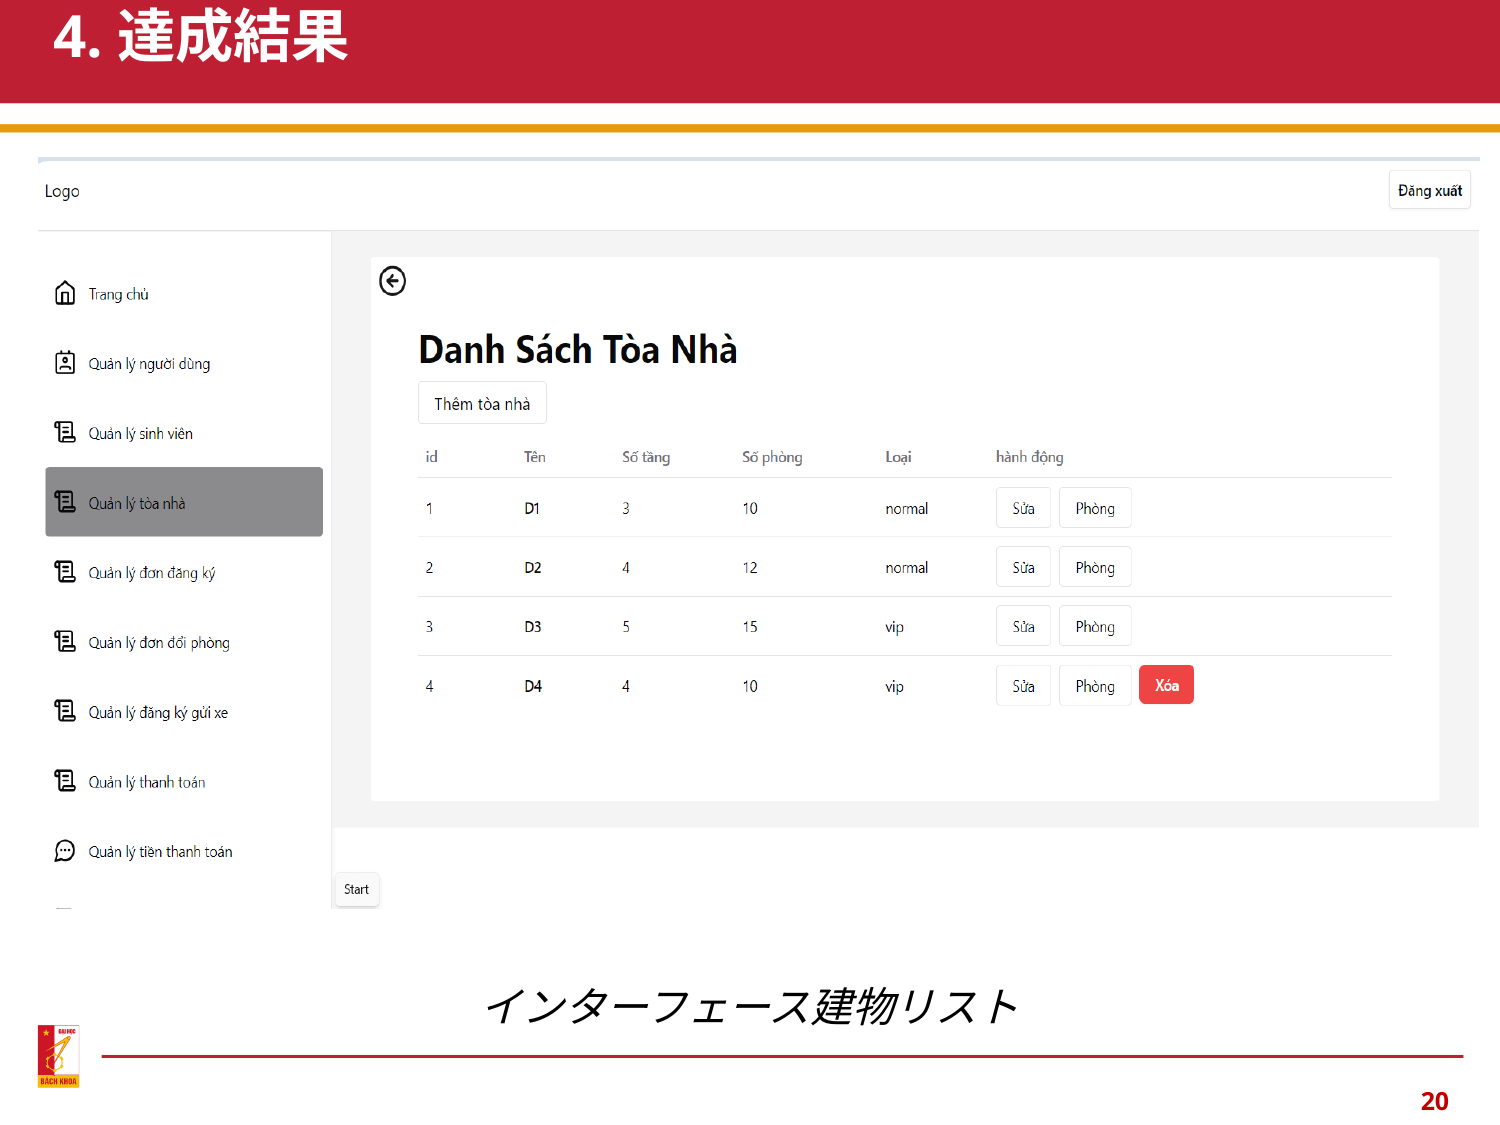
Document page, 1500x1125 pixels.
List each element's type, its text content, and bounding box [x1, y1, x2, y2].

text_box インターフェース建物リスト [398, 973, 1102, 1039]
slide_number 20 [1126, 1078, 1464, 1125]
title 4.達成結果 [38, 0, 1462, 75]
picture [0, 0, 1500, 1125]
